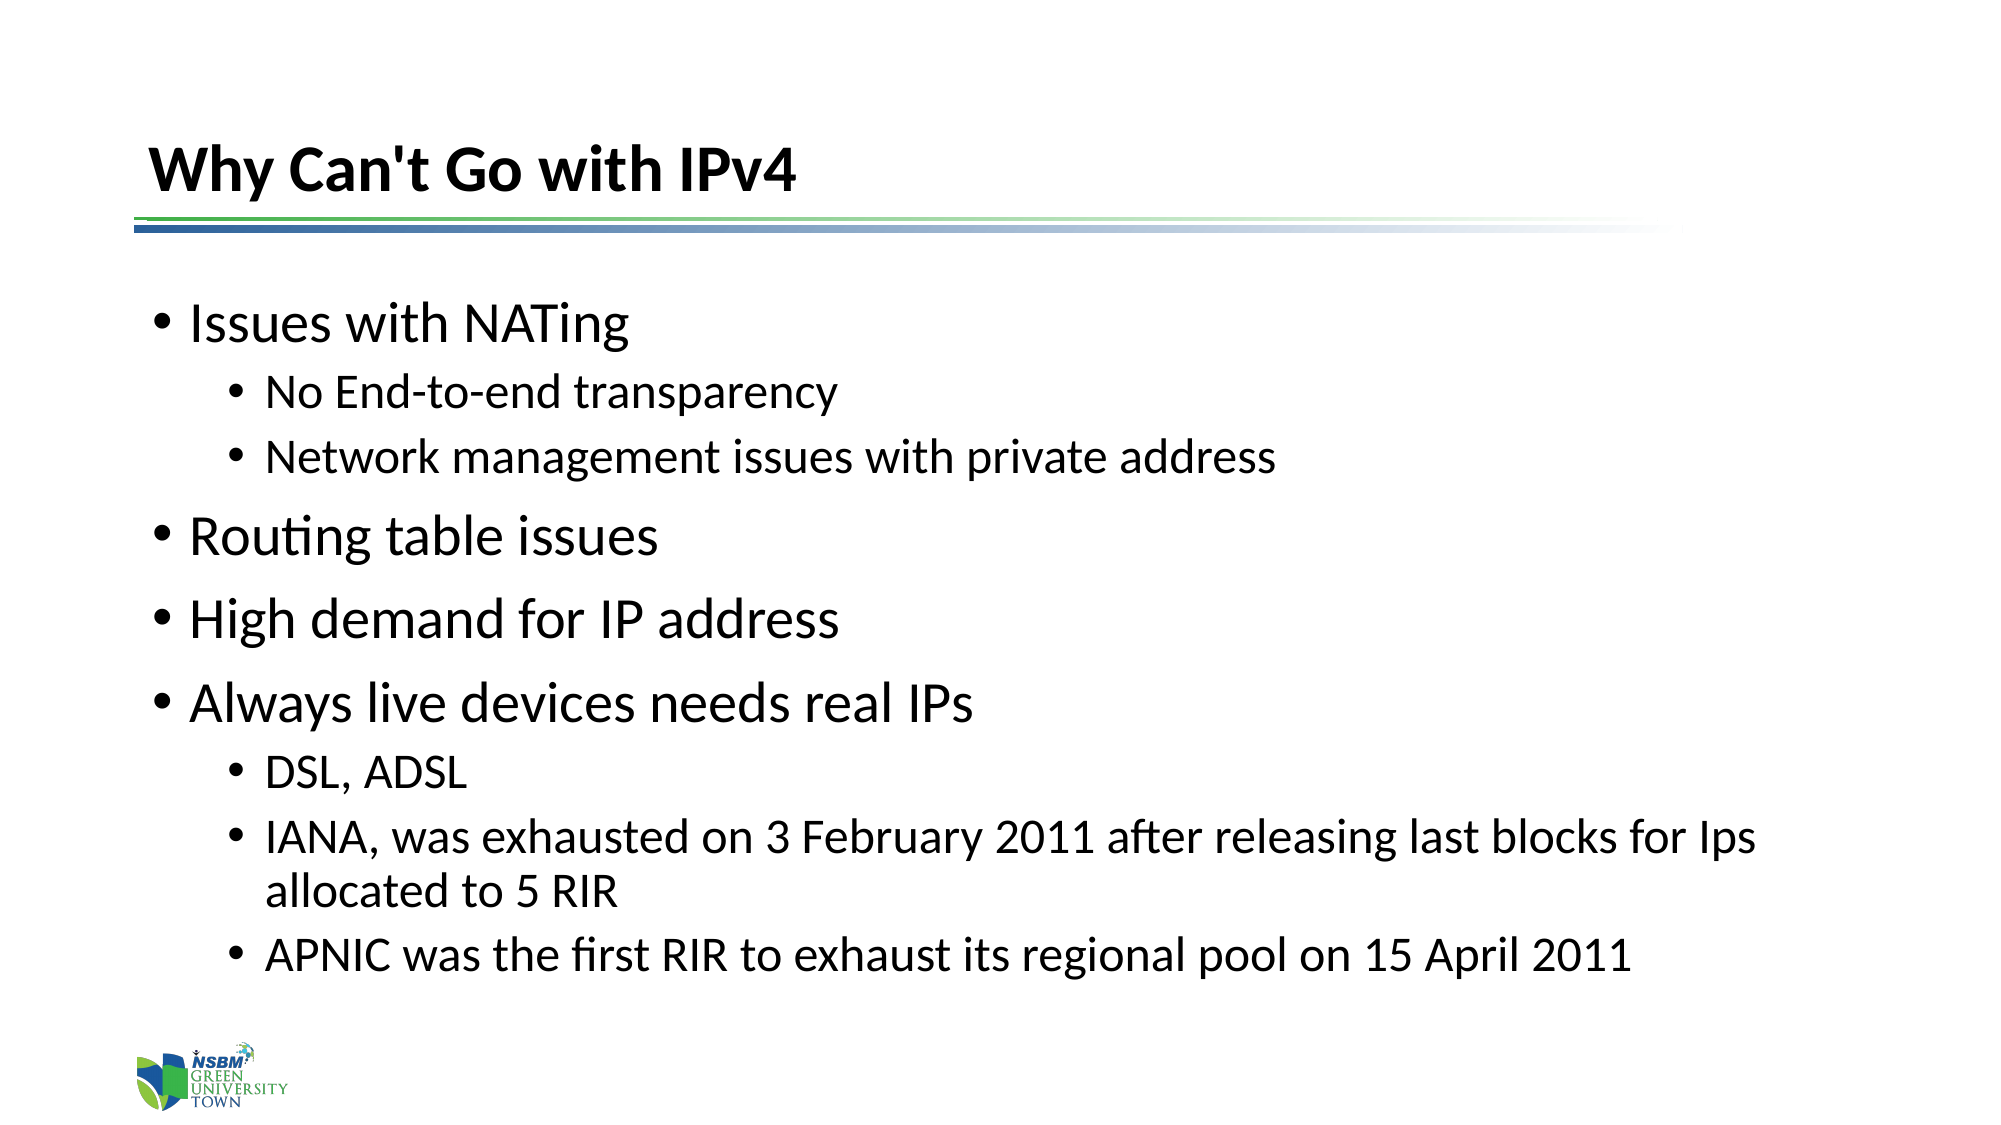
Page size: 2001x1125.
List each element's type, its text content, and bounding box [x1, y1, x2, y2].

list Issues with NATing No End-to-end transparency Network management issues with private address Routing table issues High demand for IP address Always live devices needs real IPs DSL, ADSL IANA, was exhausted on 3 February 2011 after releasing last blocks for Ips allocated to 5 RIR APNIC was the first RIR to exhaust its regional pool on 15 April 2011 [137, 285, 1863, 999]
picture [137, 1042, 288, 1111]
title Why Can't Go with IPv4 [133, 85, 1859, 256]
